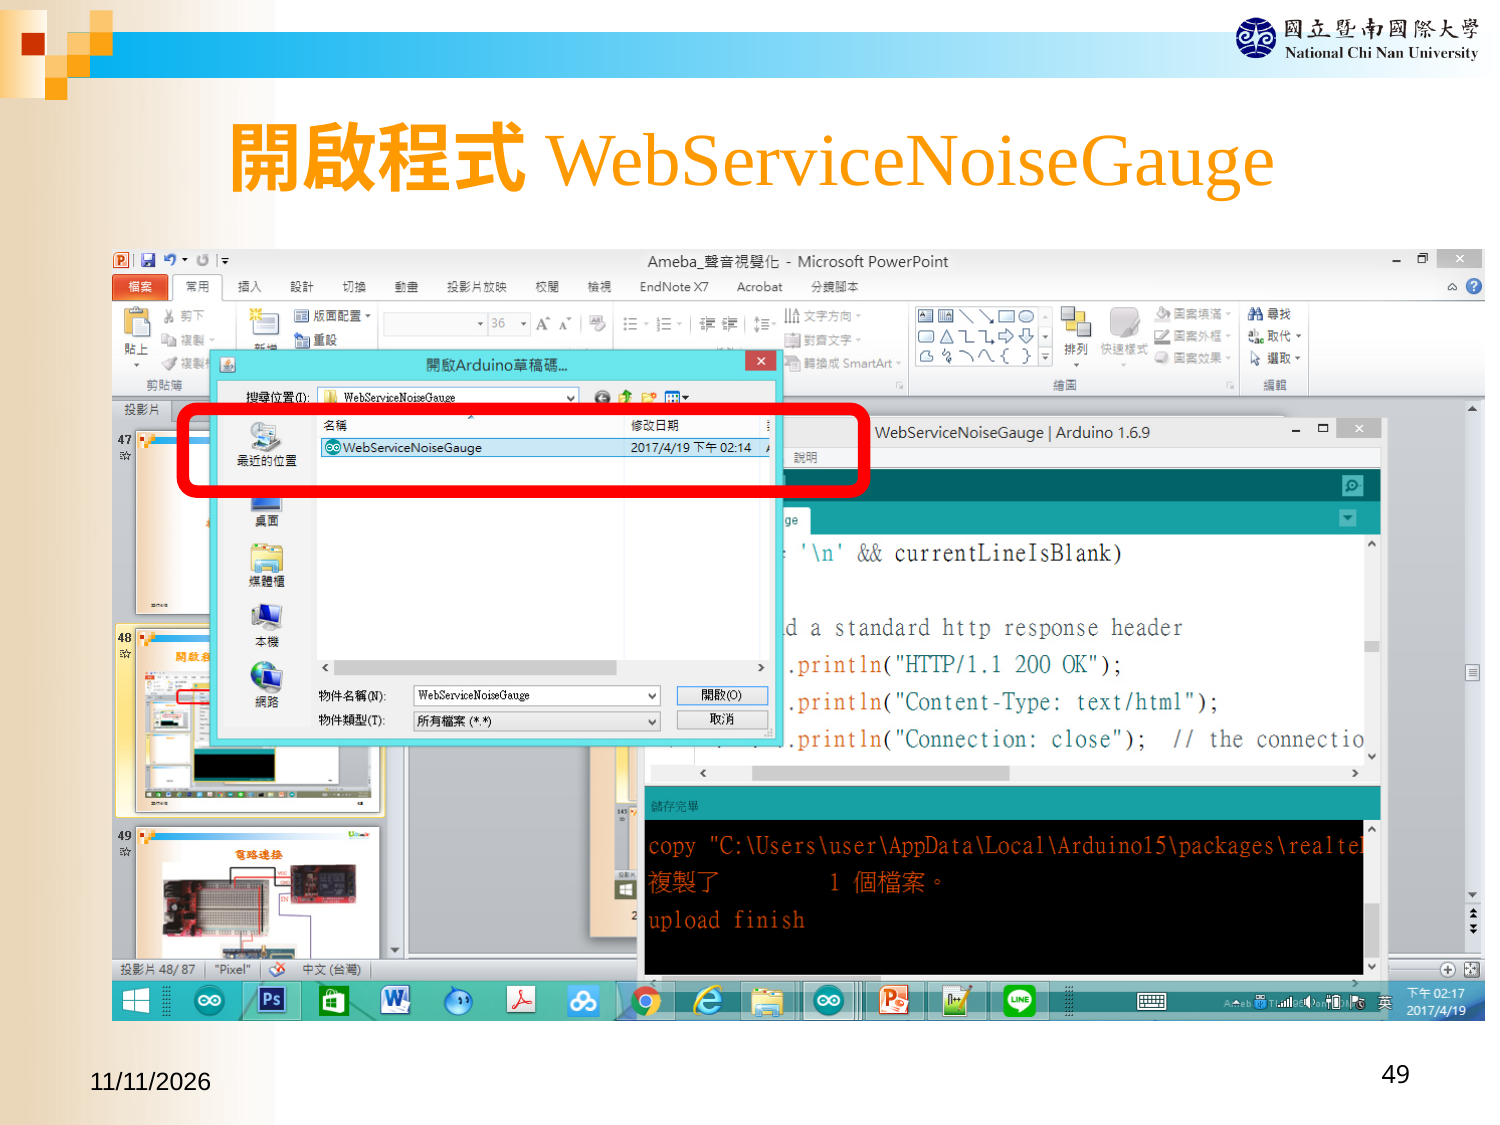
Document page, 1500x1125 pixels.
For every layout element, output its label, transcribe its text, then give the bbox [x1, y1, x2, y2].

text_box 2017/9/30 [75, 1024, 425, 1103]
picture [1234, 10, 1485, 67]
text_box 49 [1074, 1029, 1425, 1100]
title 開啟程式WebServiceNoiseGauge [76, 42, 1427, 268]
picture [111, 248, 1485, 1022]
